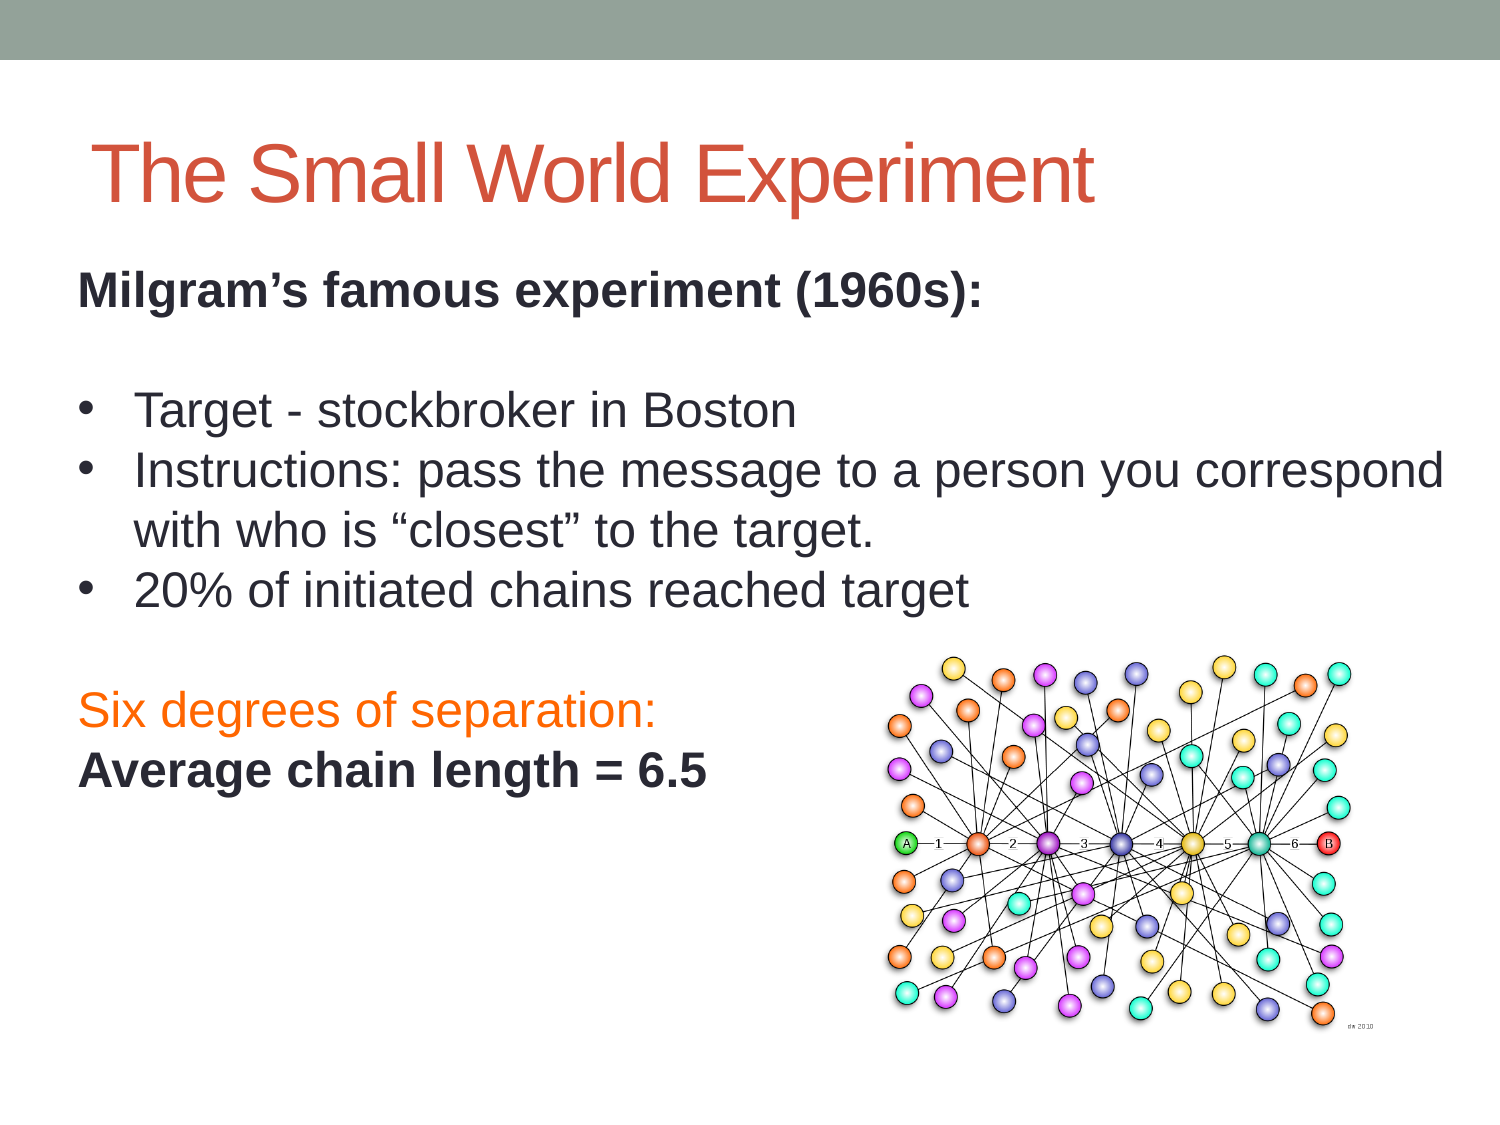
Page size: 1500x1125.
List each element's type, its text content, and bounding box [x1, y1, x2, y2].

text_box Milgram’s famous experiment (1960s): Target - stockbroker in Boston Instructions: pass the message to a person you correspond with who is “closest” to the target. 20% of initiated chains reached target Six degrees of separation: Average chain length = 6.5 [62, 249, 1463, 865]
picture [852, 639, 1384, 1038]
title The Small World Experiment [75, 87, 1425, 250]
